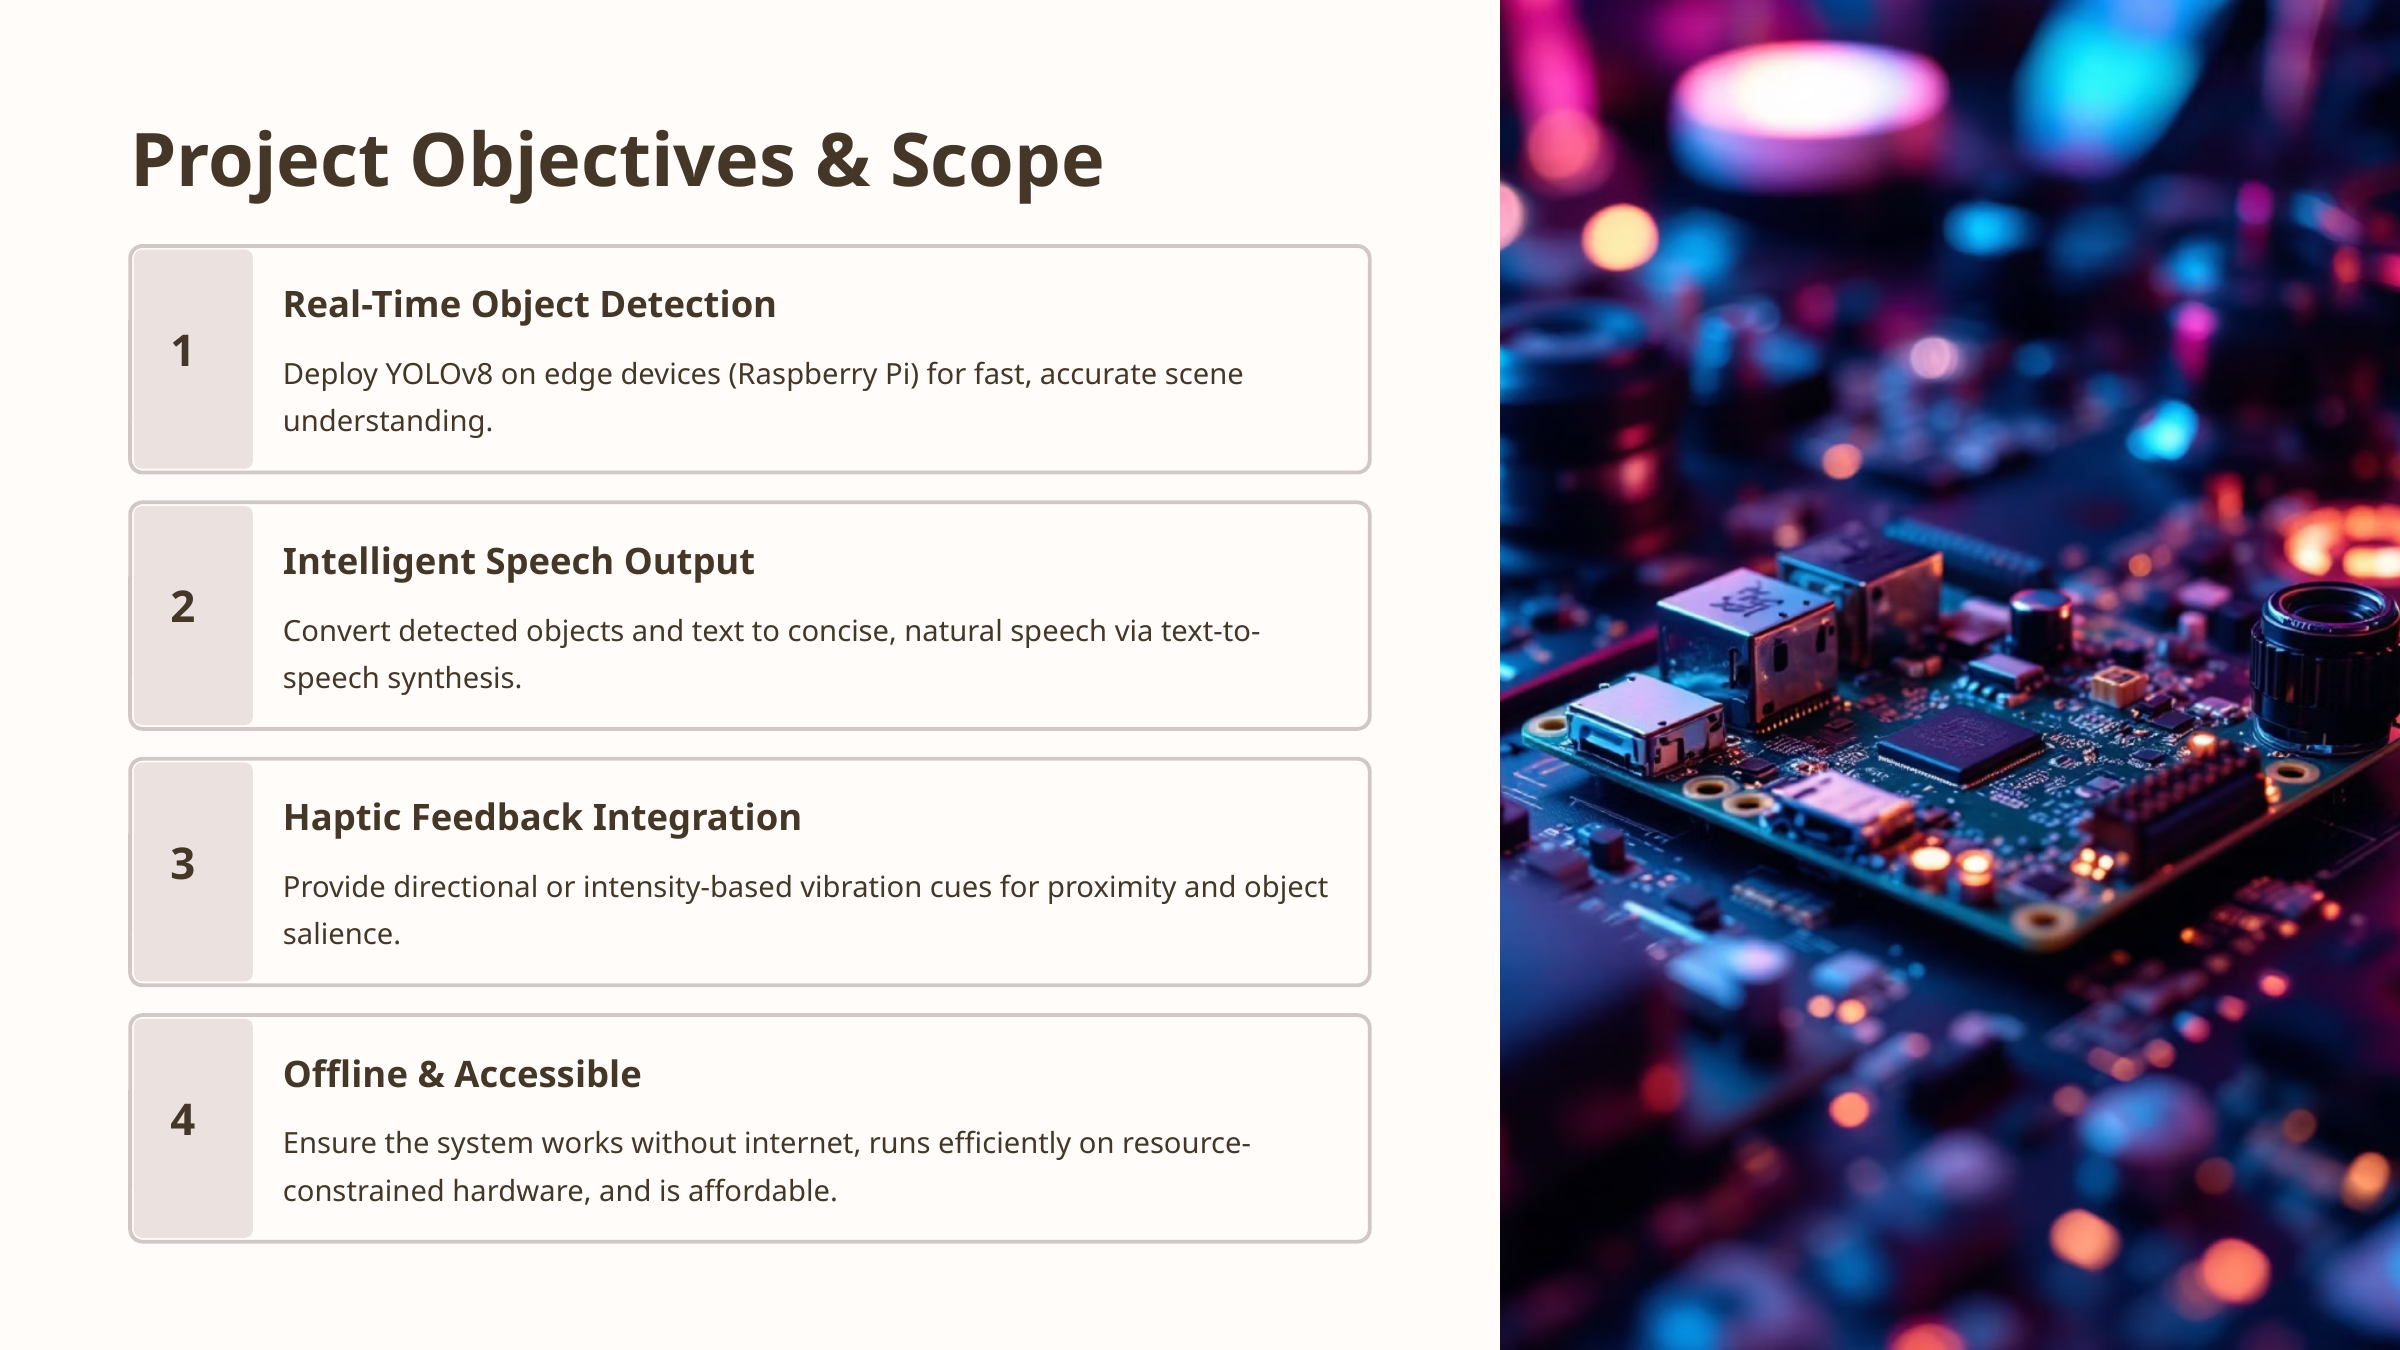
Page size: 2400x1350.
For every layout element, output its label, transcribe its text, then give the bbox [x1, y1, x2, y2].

text_box 1 [170, 331, 216, 388]
text_box Project Objectives & Scope [130, 108, 967, 202]
picture [1499, 0, 2400, 1350]
text_box [133, 762, 253, 982]
text_box 4 [170, 1100, 216, 1157]
text_box [133, 249, 253, 469]
text_box [133, 506, 253, 726]
text_box 2 [170, 587, 216, 644]
text_box 3 [170, 844, 216, 900]
text_box Intelligent Speech Output [282, 535, 691, 583]
text_box [130, 1015, 1370, 1242]
text_box Deploy YOLOv8 on edge devices (Raspberry Pi) for fast, accurate scene understanding. [282, 343, 1337, 440]
text_box Haptic Feedback Integration [282, 792, 731, 839]
text_box [133, 1018, 253, 1238]
text_box Ensure the system works without internet, runs efficiently on resource-constrained hardware, and is affordable. [282, 1112, 1337, 1209]
text_box Provide directional or intensity-based vibration cues for proximity and object salience. [282, 856, 1337, 952]
text_box [130, 245, 1370, 473]
text_box Offline & Accessible [282, 1048, 655, 1096]
text_box Convert detected objects and text to concise, natural speech via text-to-speech synthesis. [282, 600, 1337, 696]
text_box [130, 758, 1370, 986]
text_box Real-Time Object Detection [282, 279, 719, 326]
text_box [130, 502, 1370, 729]
